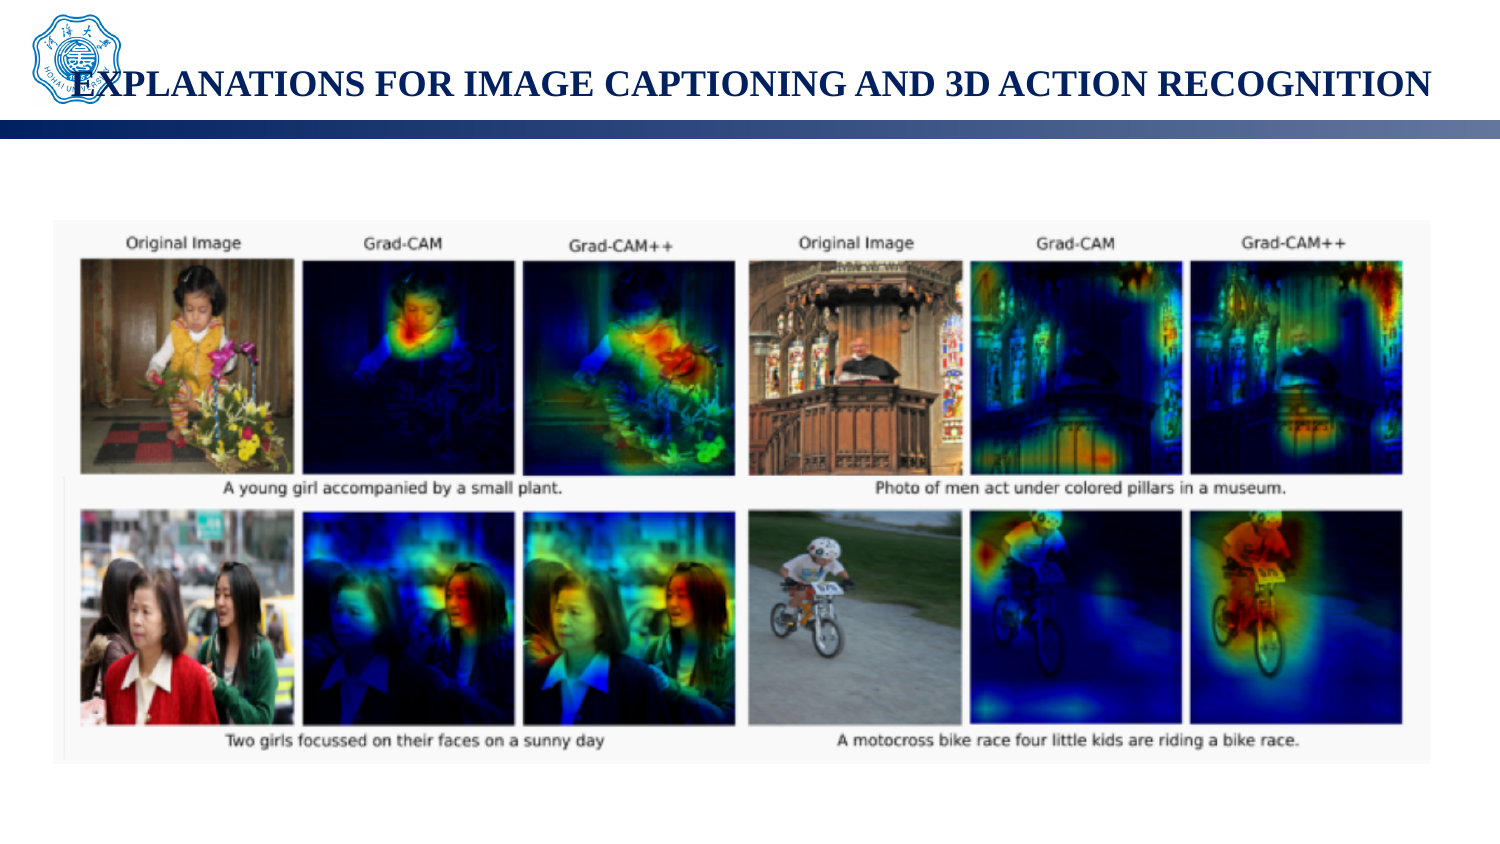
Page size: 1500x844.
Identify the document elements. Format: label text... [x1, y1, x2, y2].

title EXPLANATIONS FOR IMAGE CAPTIONING AND 3D ACTION RECOGNITION [11, 17, 1483, 112]
picture [29, 11, 124, 17]
picture [52, 220, 1430, 764]
